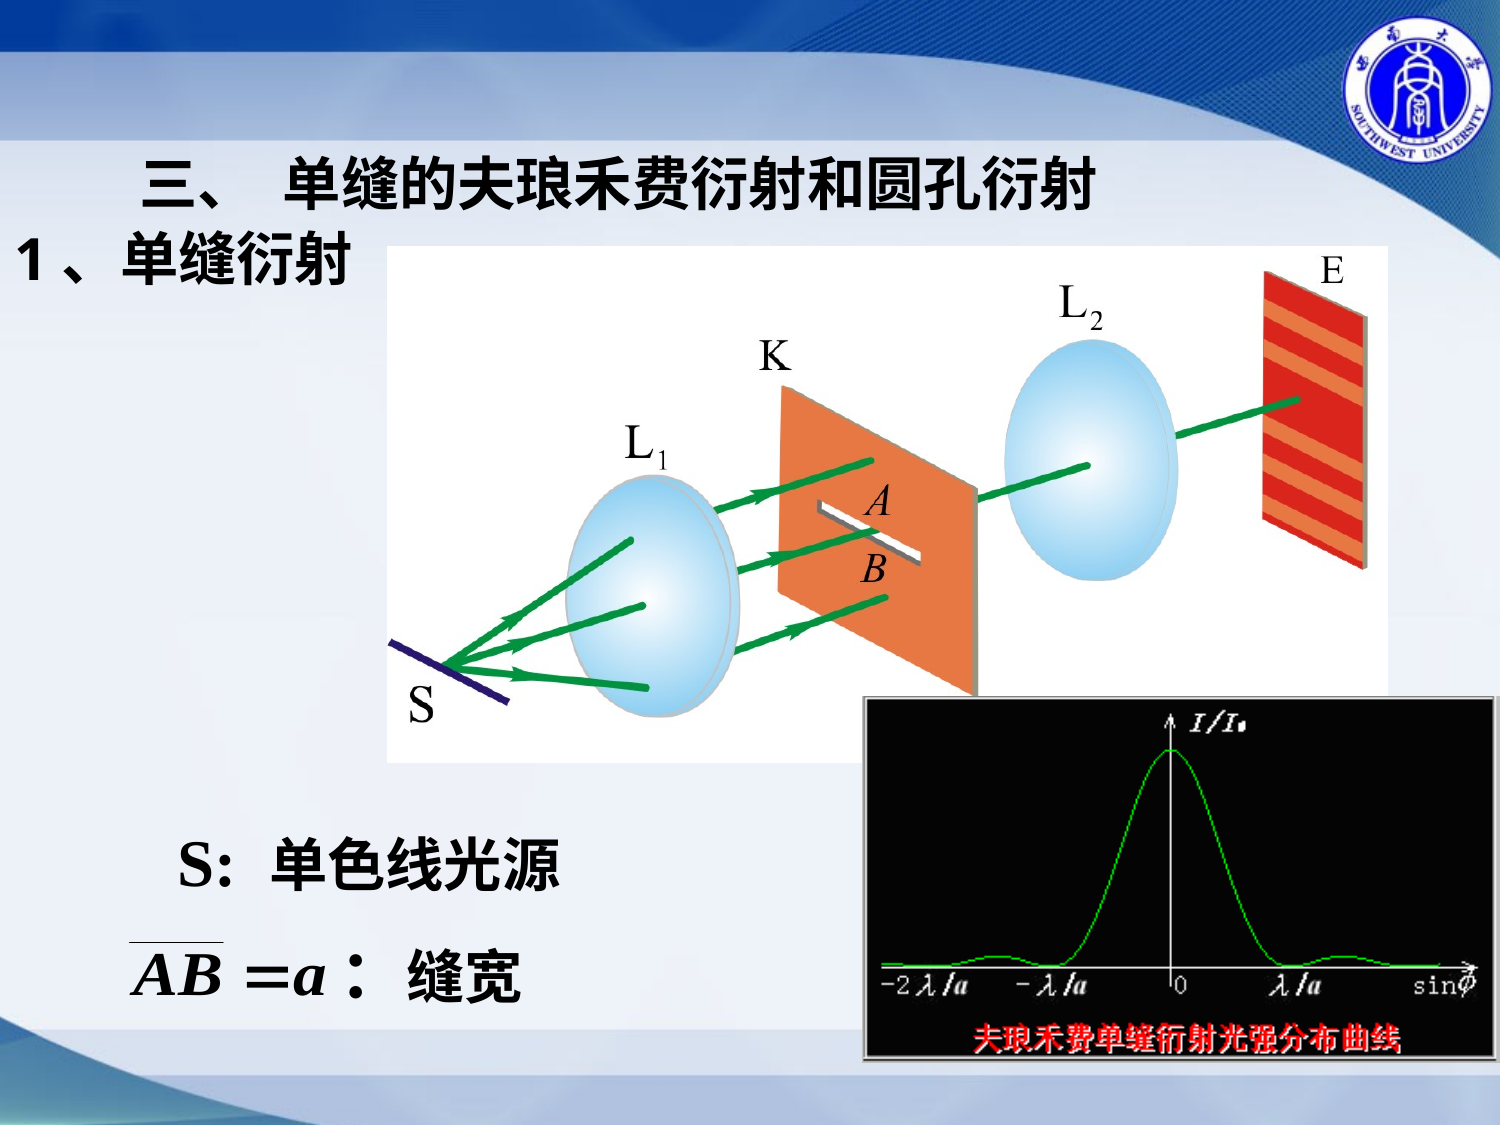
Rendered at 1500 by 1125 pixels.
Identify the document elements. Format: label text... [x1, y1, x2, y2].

picture [387, 246, 1500, 1063]
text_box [124, 924, 563, 1020]
text_box S: 单色线光源 [162, 812, 600, 908]
text_box 1、单缝衍射 [0, 214, 600, 300]
text_box 三、 单缝的夫琅禾费衍射和圆孔衍射 [125, 139, 1330, 225]
